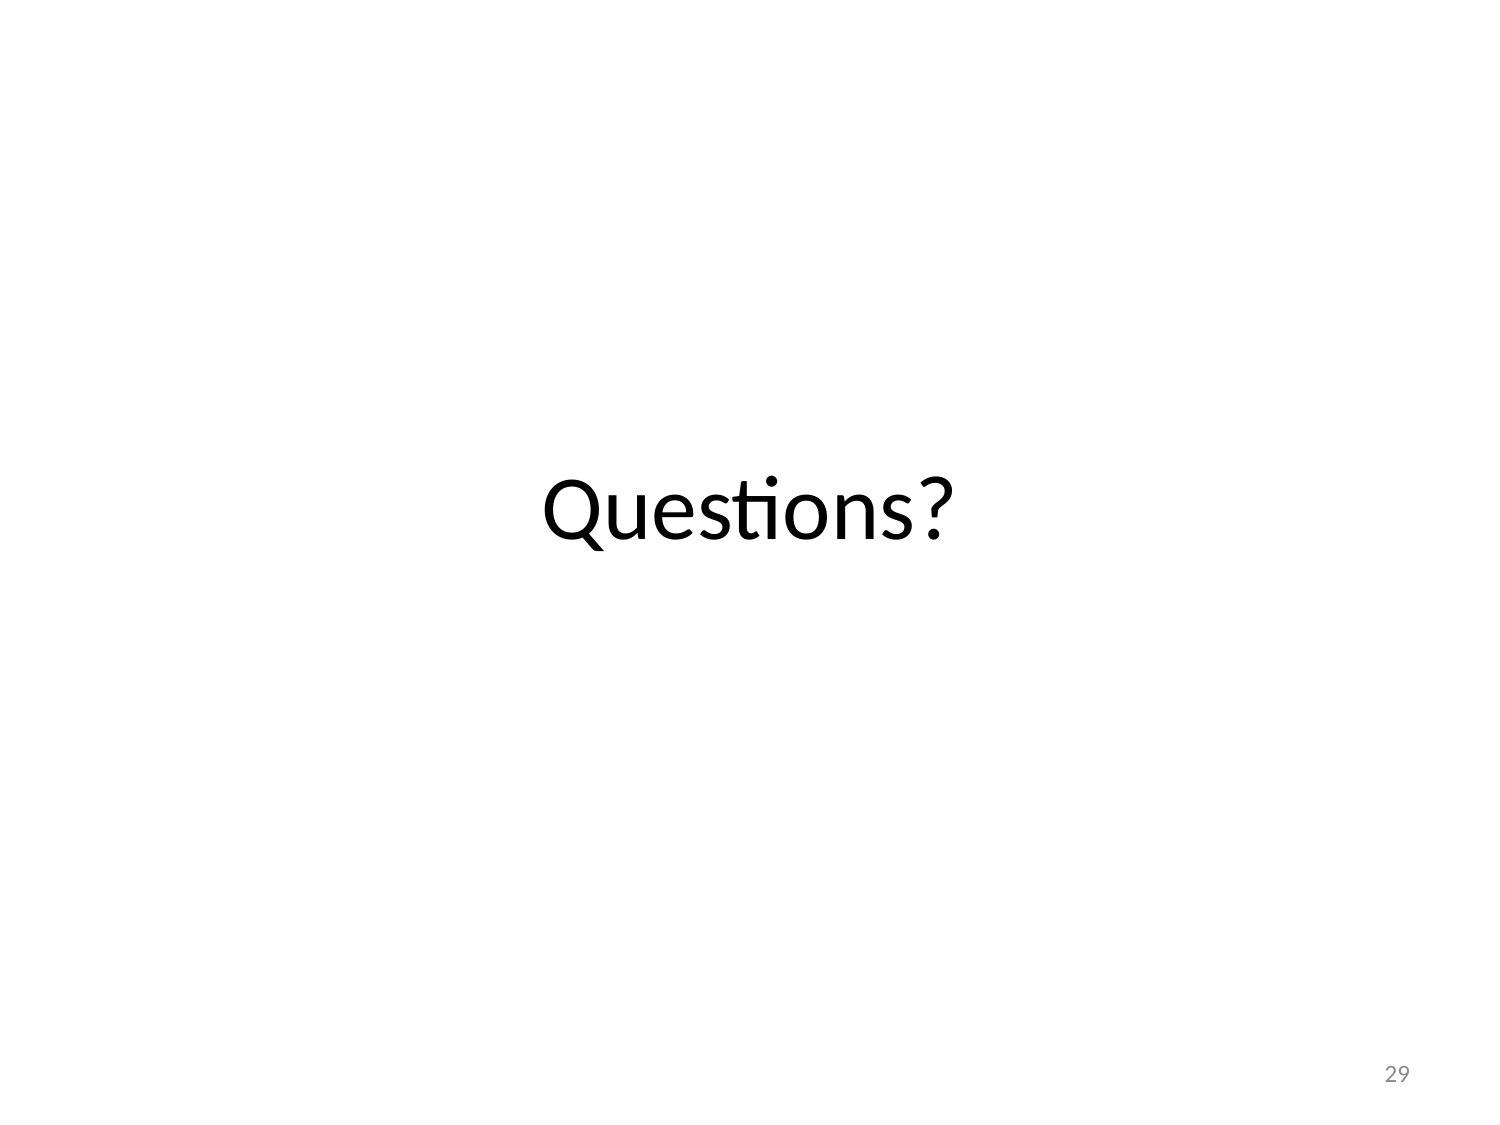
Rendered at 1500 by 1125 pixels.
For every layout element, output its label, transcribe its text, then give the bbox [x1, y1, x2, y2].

title Questions? [75, 408, 1425, 597]
slide_number 29 [1074, 1042, 1425, 1103]
